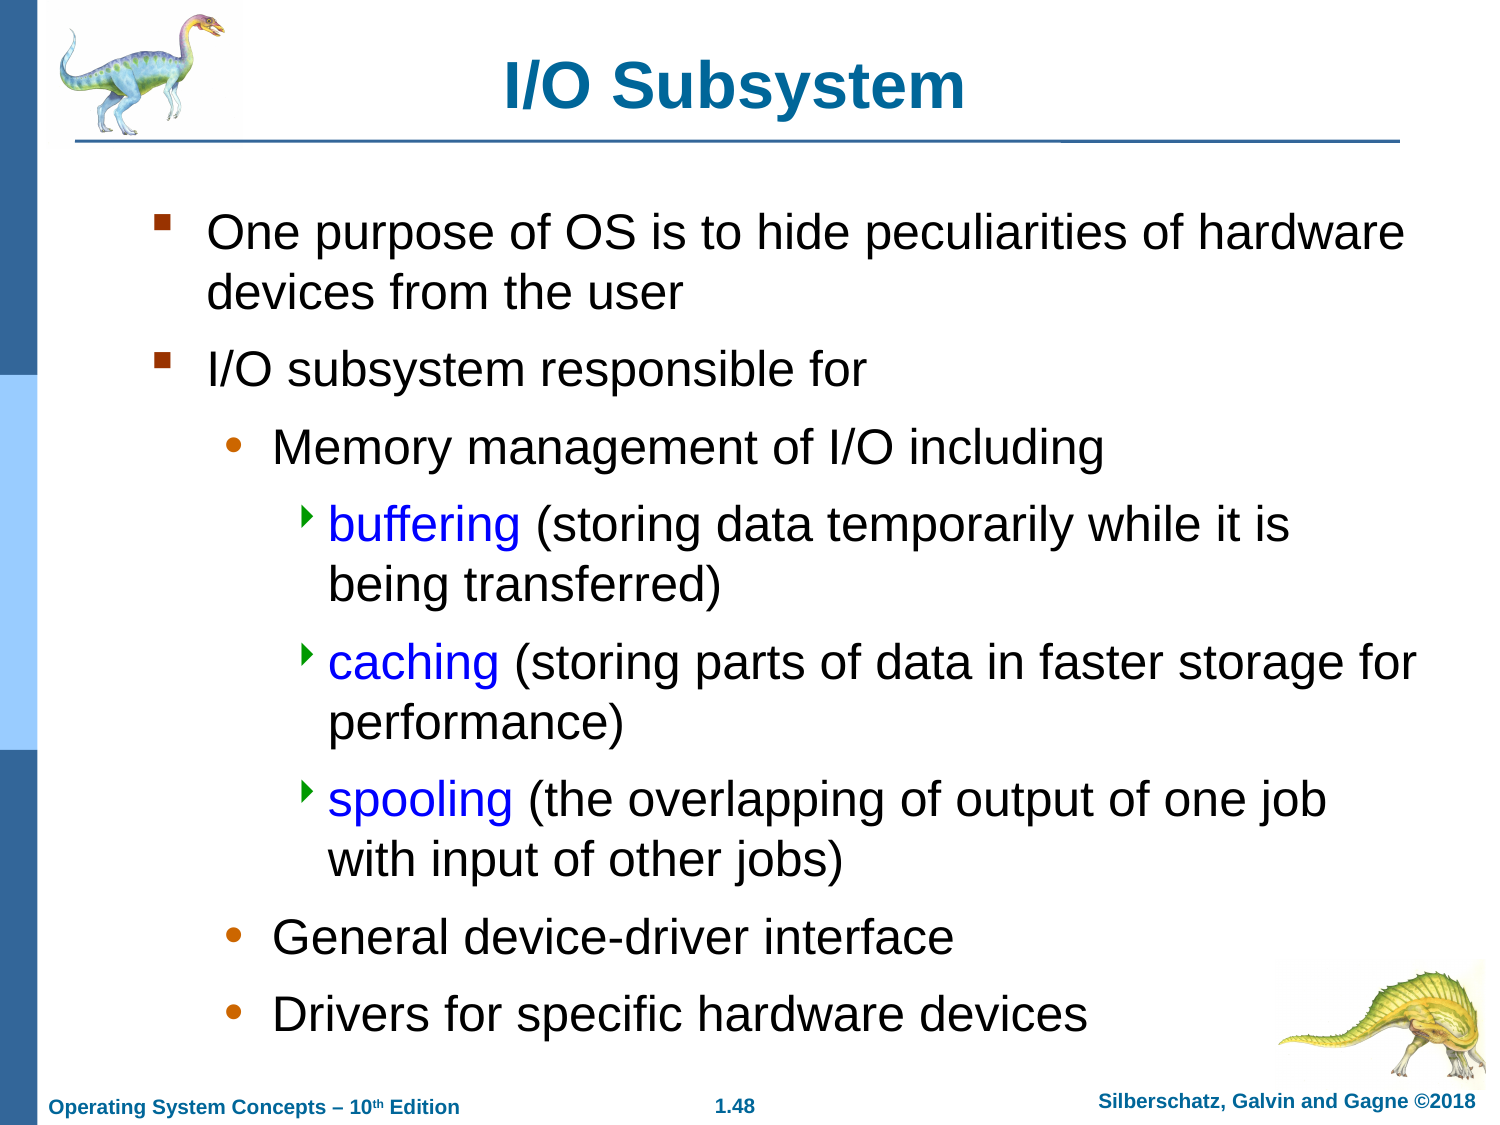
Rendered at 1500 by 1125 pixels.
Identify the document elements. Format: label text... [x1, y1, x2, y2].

title I/O Subsystem [75, 35, 1396, 130]
picture [46, 0, 243, 149]
list One purpose of OS is to hide peculiarities of hardware devices from the user I/O subsystem responsible for Memory management of I/O including buffering (storing data temporarily while it is being transferred) caching (storing parts of data in faster storage for performance) spooling (the overlapping of output of one job with input of other jobs) General device-driver interface Drivers for specific hardware devices [134, 191, 1438, 936]
picture [1275, 959, 1486, 1090]
